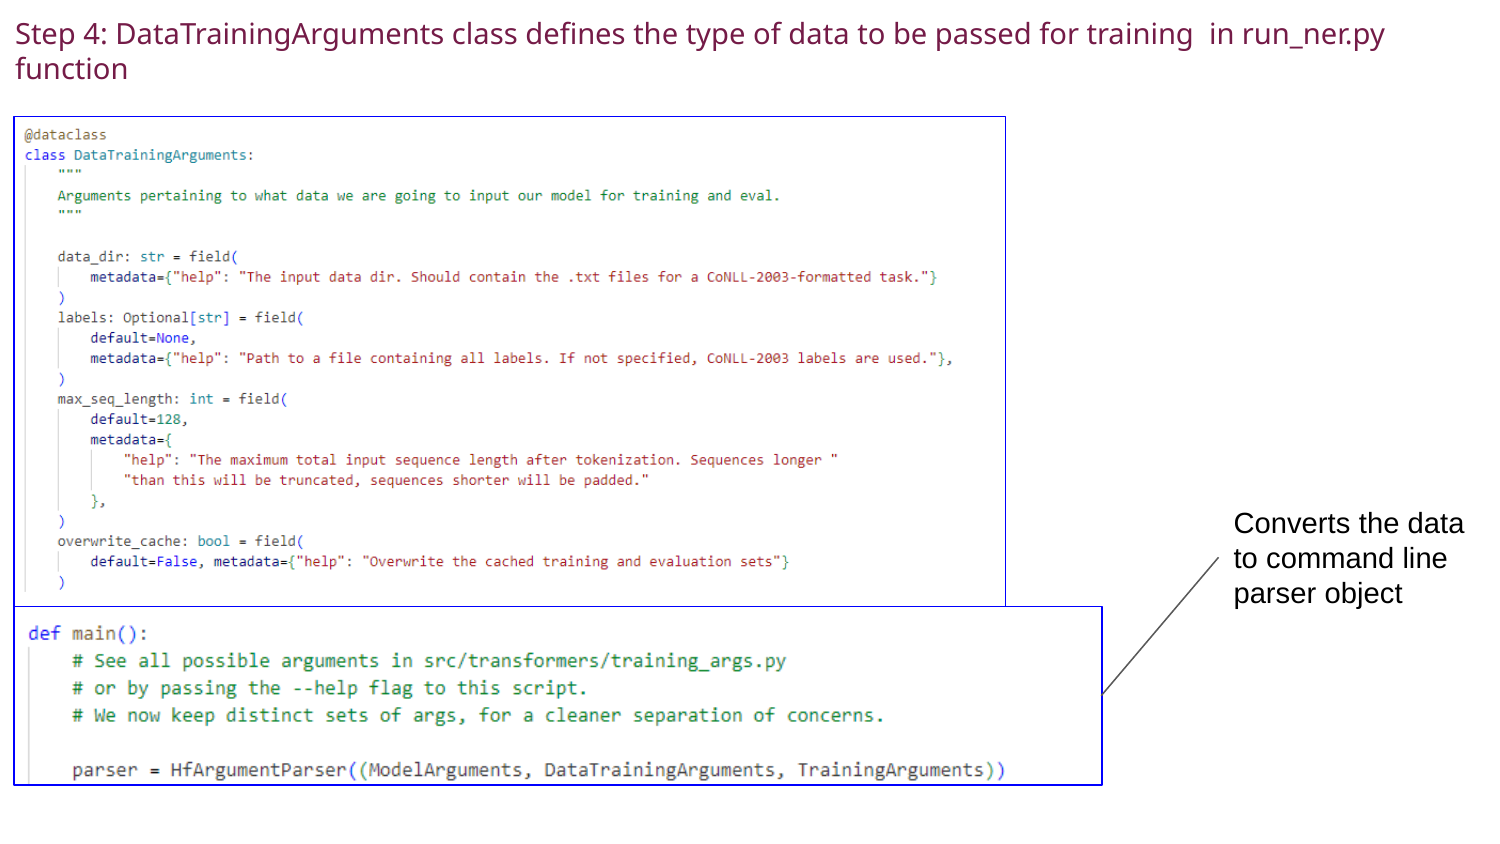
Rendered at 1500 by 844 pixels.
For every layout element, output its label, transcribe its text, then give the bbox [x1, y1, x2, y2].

text_box Converts the data to command line parser object [1218, 489, 1500, 625]
subtitle Step 4: DataTrainingArguments class defines the type of data to be passed for training in run_ner.py function [0, 0, 1500, 93]
picture [14, 117, 1102, 785]
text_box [1100, 557, 1219, 696]
